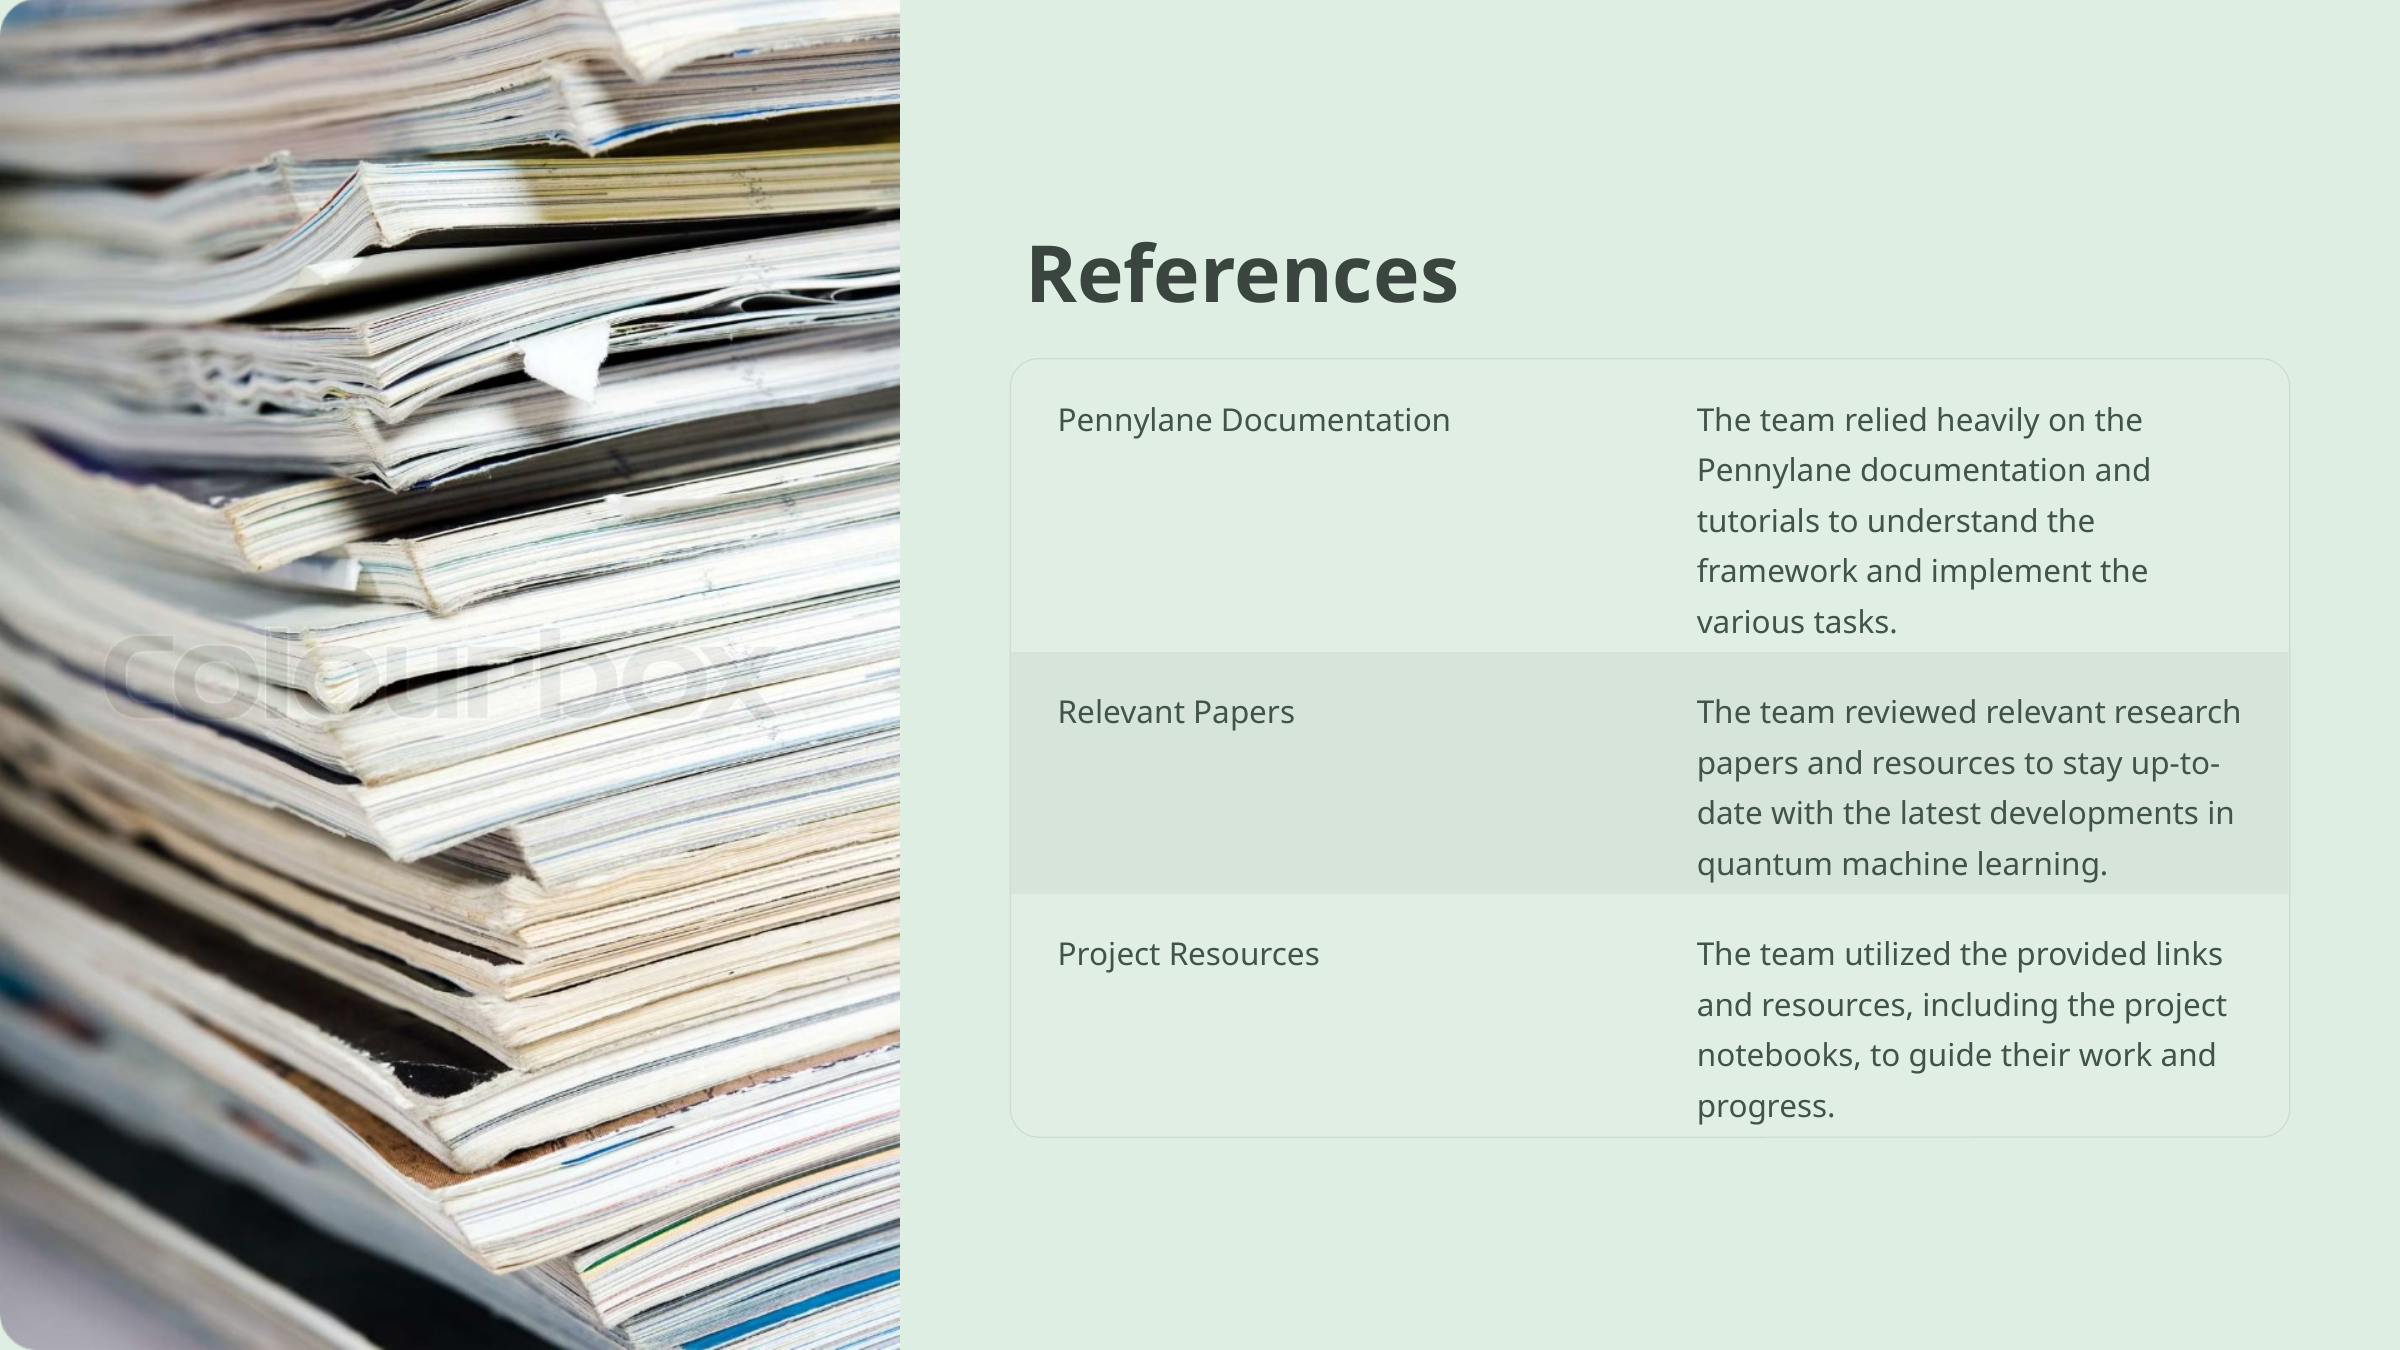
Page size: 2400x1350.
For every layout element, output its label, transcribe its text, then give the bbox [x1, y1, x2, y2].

text_box [900, 0, 2400, 1350]
picture [0, 0, 900, 1350]
text_box The team utilized the provided links and resources, including the project notebooks, to guide their work and progress. [1682, 914, 2257, 1116]
text_box The team reviewed relevant research papers and resources to stay up-to-date with the latest developments in quantum machine learning. [1682, 672, 2257, 874]
text_box [1011, 652, 2289, 893]
text_box Project Resources [1042, 914, 1618, 965]
text_box Pennylane Documentation [1042, 380, 1618, 431]
text_box References [1010, 212, 1798, 312]
text_box Relevant Papers [1042, 672, 1618, 723]
text_box [1011, 893, 2289, 1136]
text_box [1011, 359, 2289, 652]
text_box The team relied heavily on the Pennylane documentation and tutorials to understand the framework and implement the various tasks. [1682, 379, 2257, 632]
